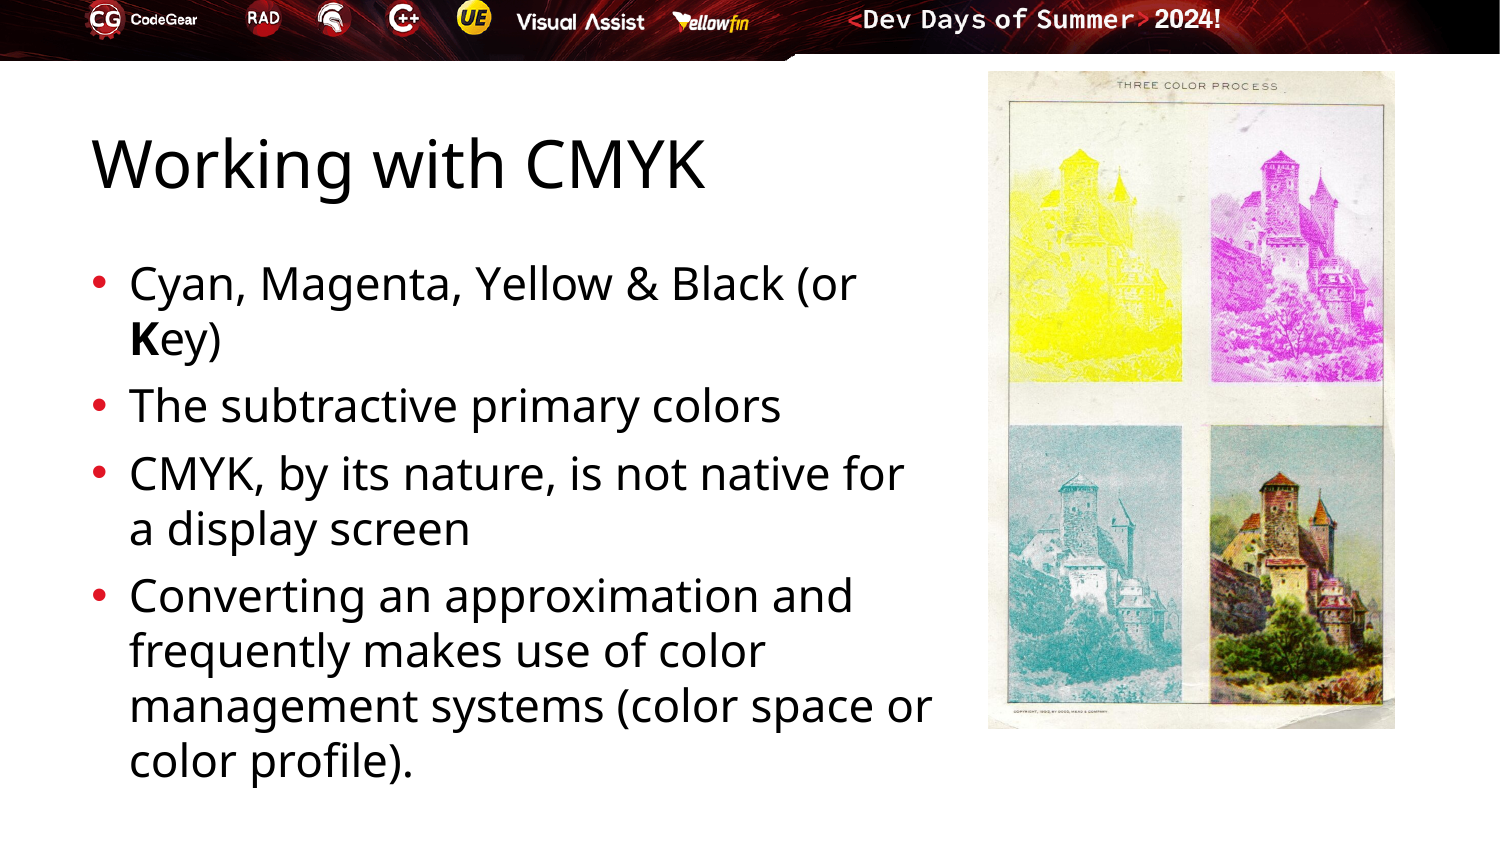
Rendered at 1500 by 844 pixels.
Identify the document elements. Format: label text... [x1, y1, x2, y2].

picture [988, 71, 1395, 729]
title Working with CMYK [76, 103, 983, 217]
picture [0, 0, 1500, 65]
list Cyan, Magenta, Yellow & Black (or Key) The subtractive primary colors CMYK, by its nature, is not native for a display screen Converting an approximation and frequently makes use of color management systems (color space or color profile). [76, 239, 950, 777]
